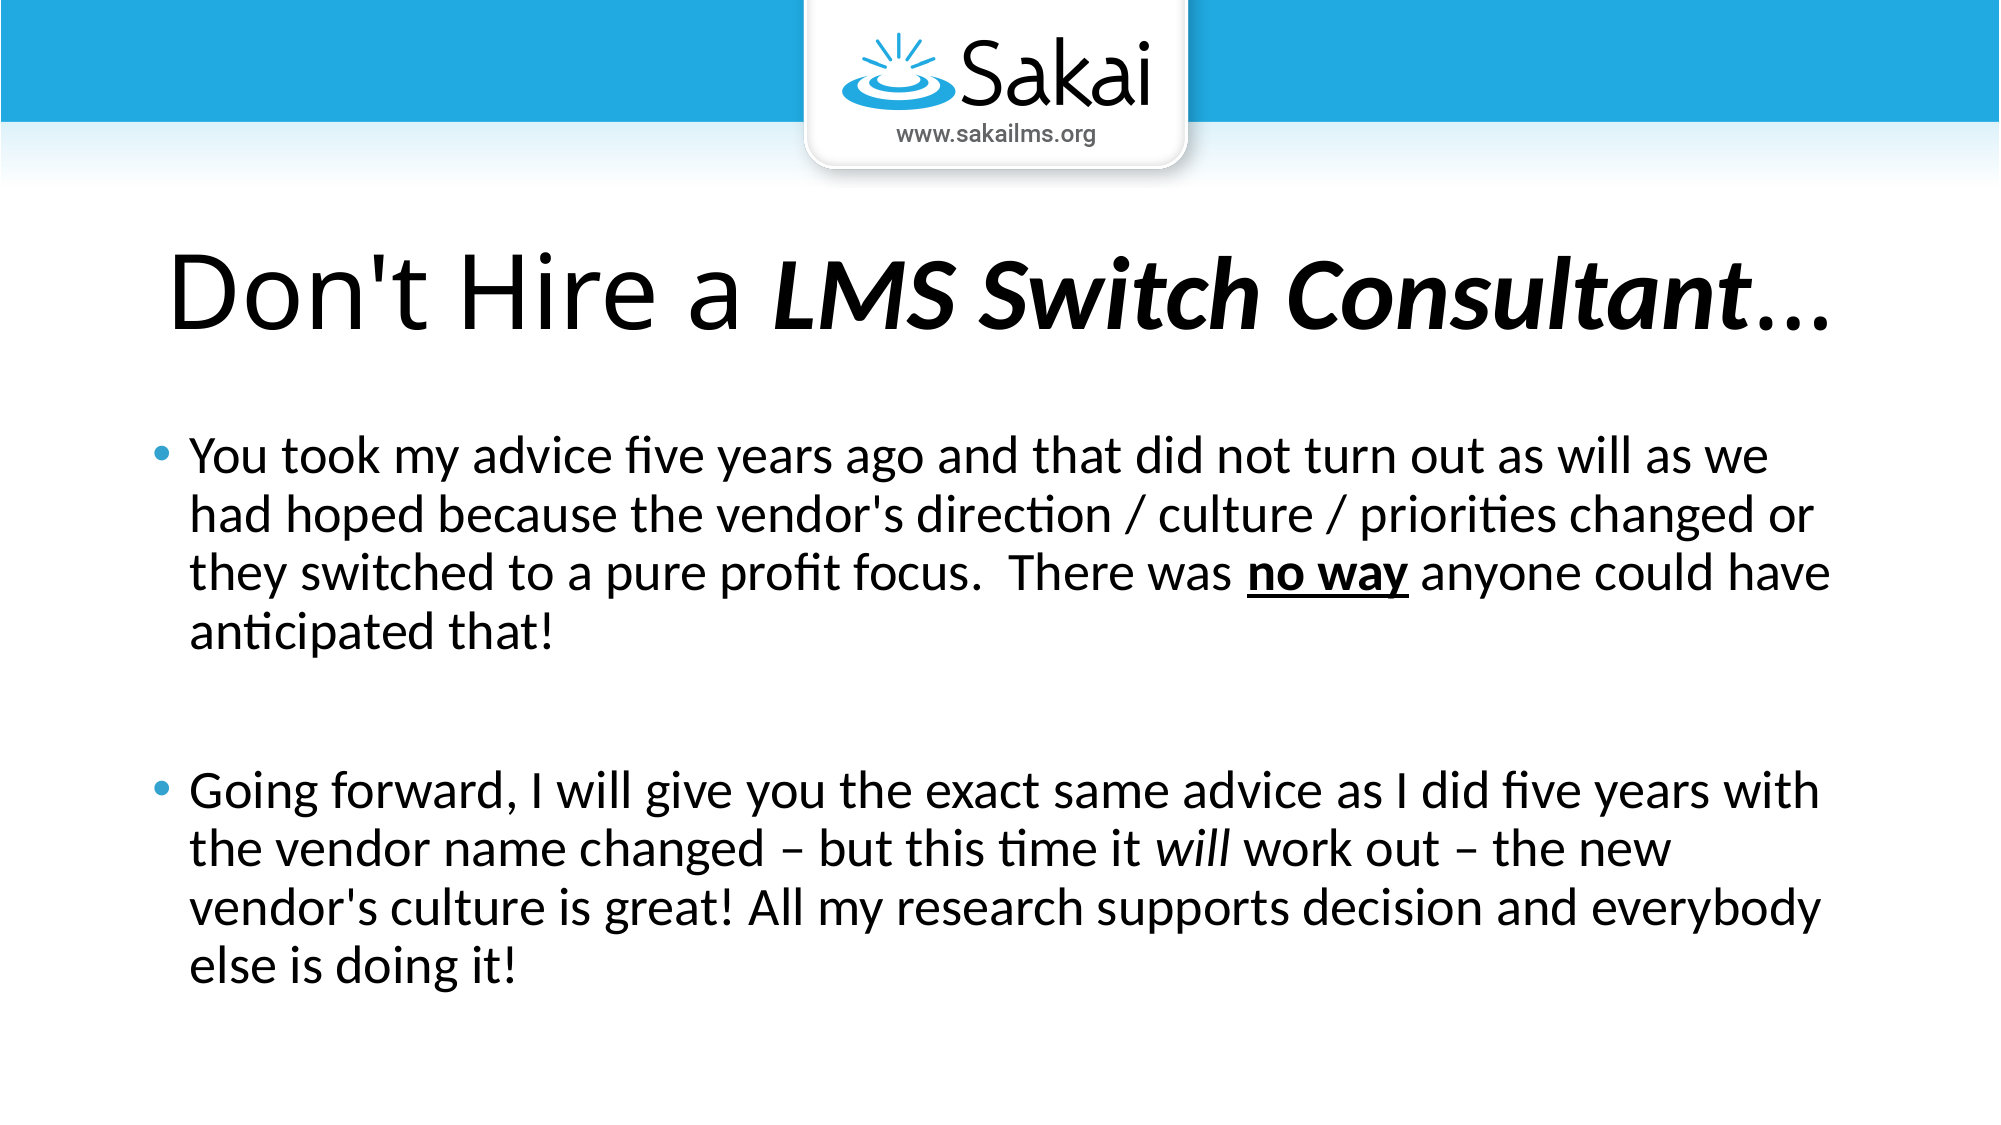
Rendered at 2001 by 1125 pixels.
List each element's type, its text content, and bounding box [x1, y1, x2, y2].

picture [1, 0, 1999, 188]
title Don't Hire a LMS Switch Consultant… [137, 188, 1863, 419]
list You took my advice five years ago and that did not turn out as will as we had hoped because the vendor's direction / culture / priorities changed or they switched to a pure profit focus. There was no way anyone could have anticipated that! Going forward, I will give you the exact same advice as I did five years with the vendor name changed – but this time it will work out – the new vendor's culture is great! All my research supports decision and everybody else is doing it! [137, 419, 1863, 1014]
